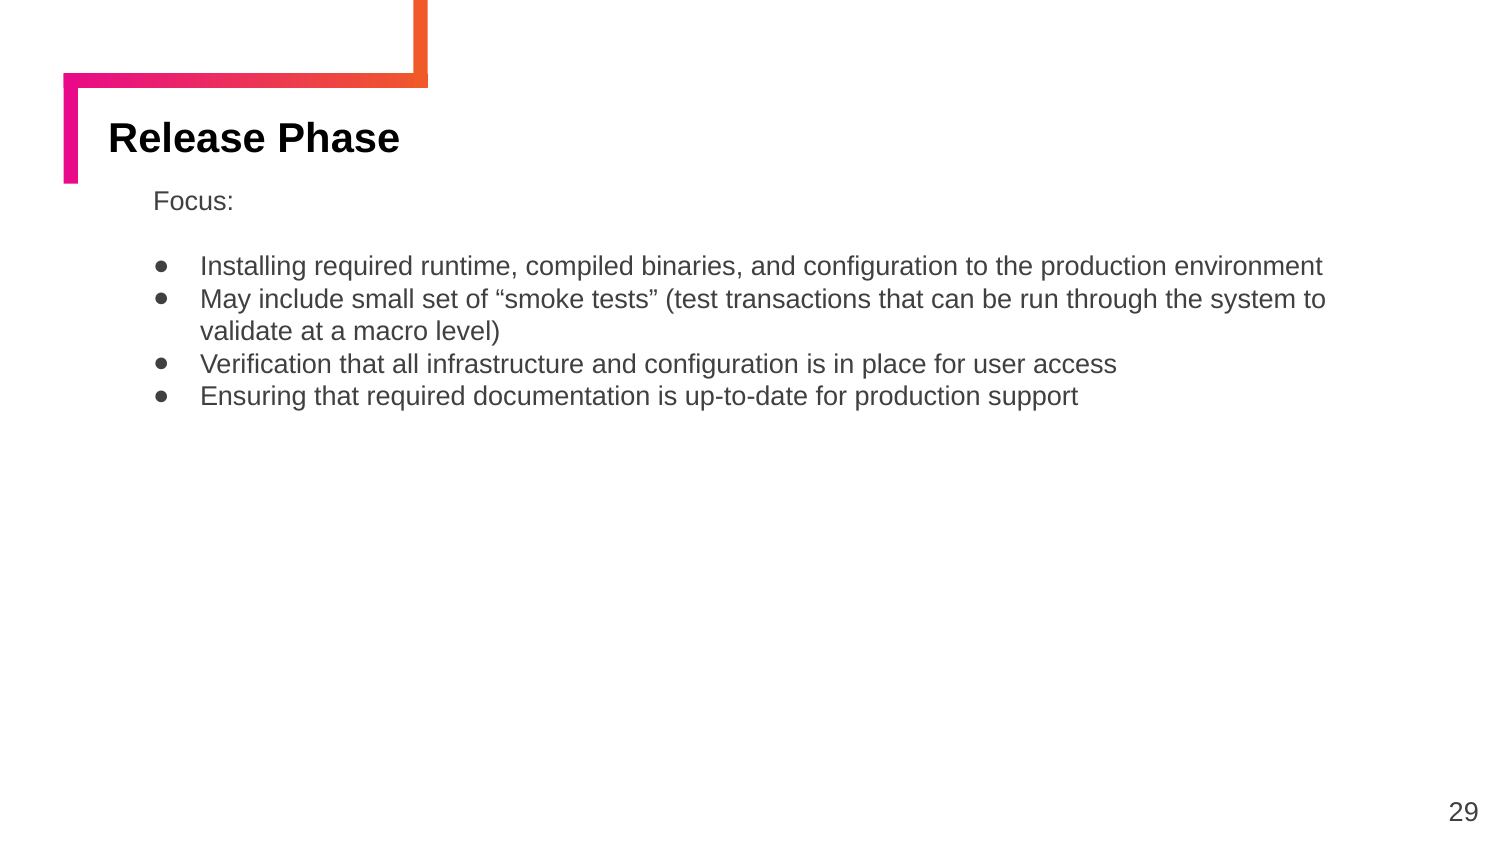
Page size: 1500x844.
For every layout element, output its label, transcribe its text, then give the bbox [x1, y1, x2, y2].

subtitle Focus: Installing required runtime, compiled binaries, and configuration to the production environment May include small set of “smoke tests” (test transactions that can be run through the system to validate at a macro level) Verification that all infrastructure and configuration is in place for user access Ensuring that required documentation is up-to-date for production support [100, 168, 1352, 690]
slide_number ‹#› [1403, 779, 1494, 844]
title Release Phase [100, 117, 1455, 169]
